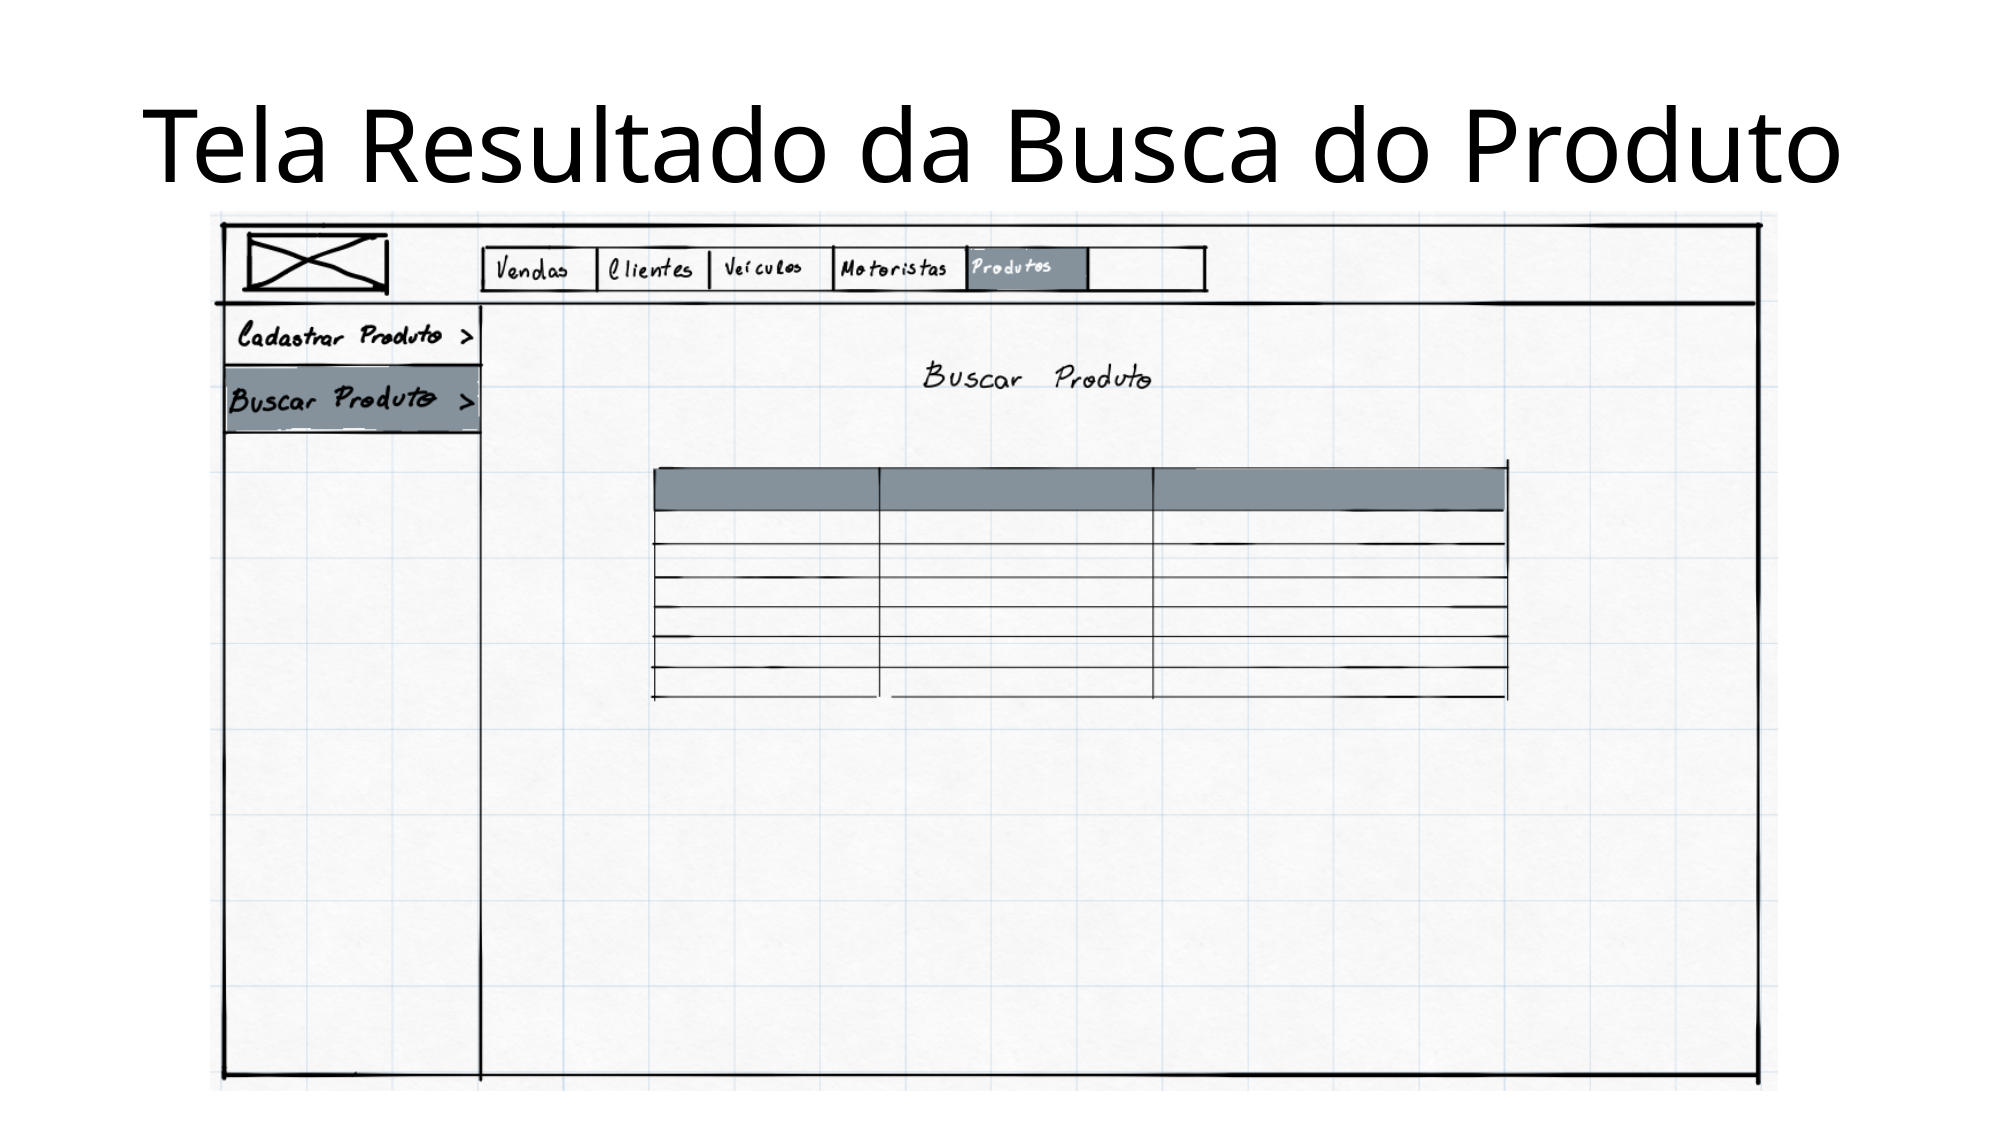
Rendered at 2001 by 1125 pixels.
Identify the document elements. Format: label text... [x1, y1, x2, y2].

picture [209, 211, 1778, 1091]
title Tela Resultado da Busca do Produto [86, 65, 1901, 212]
